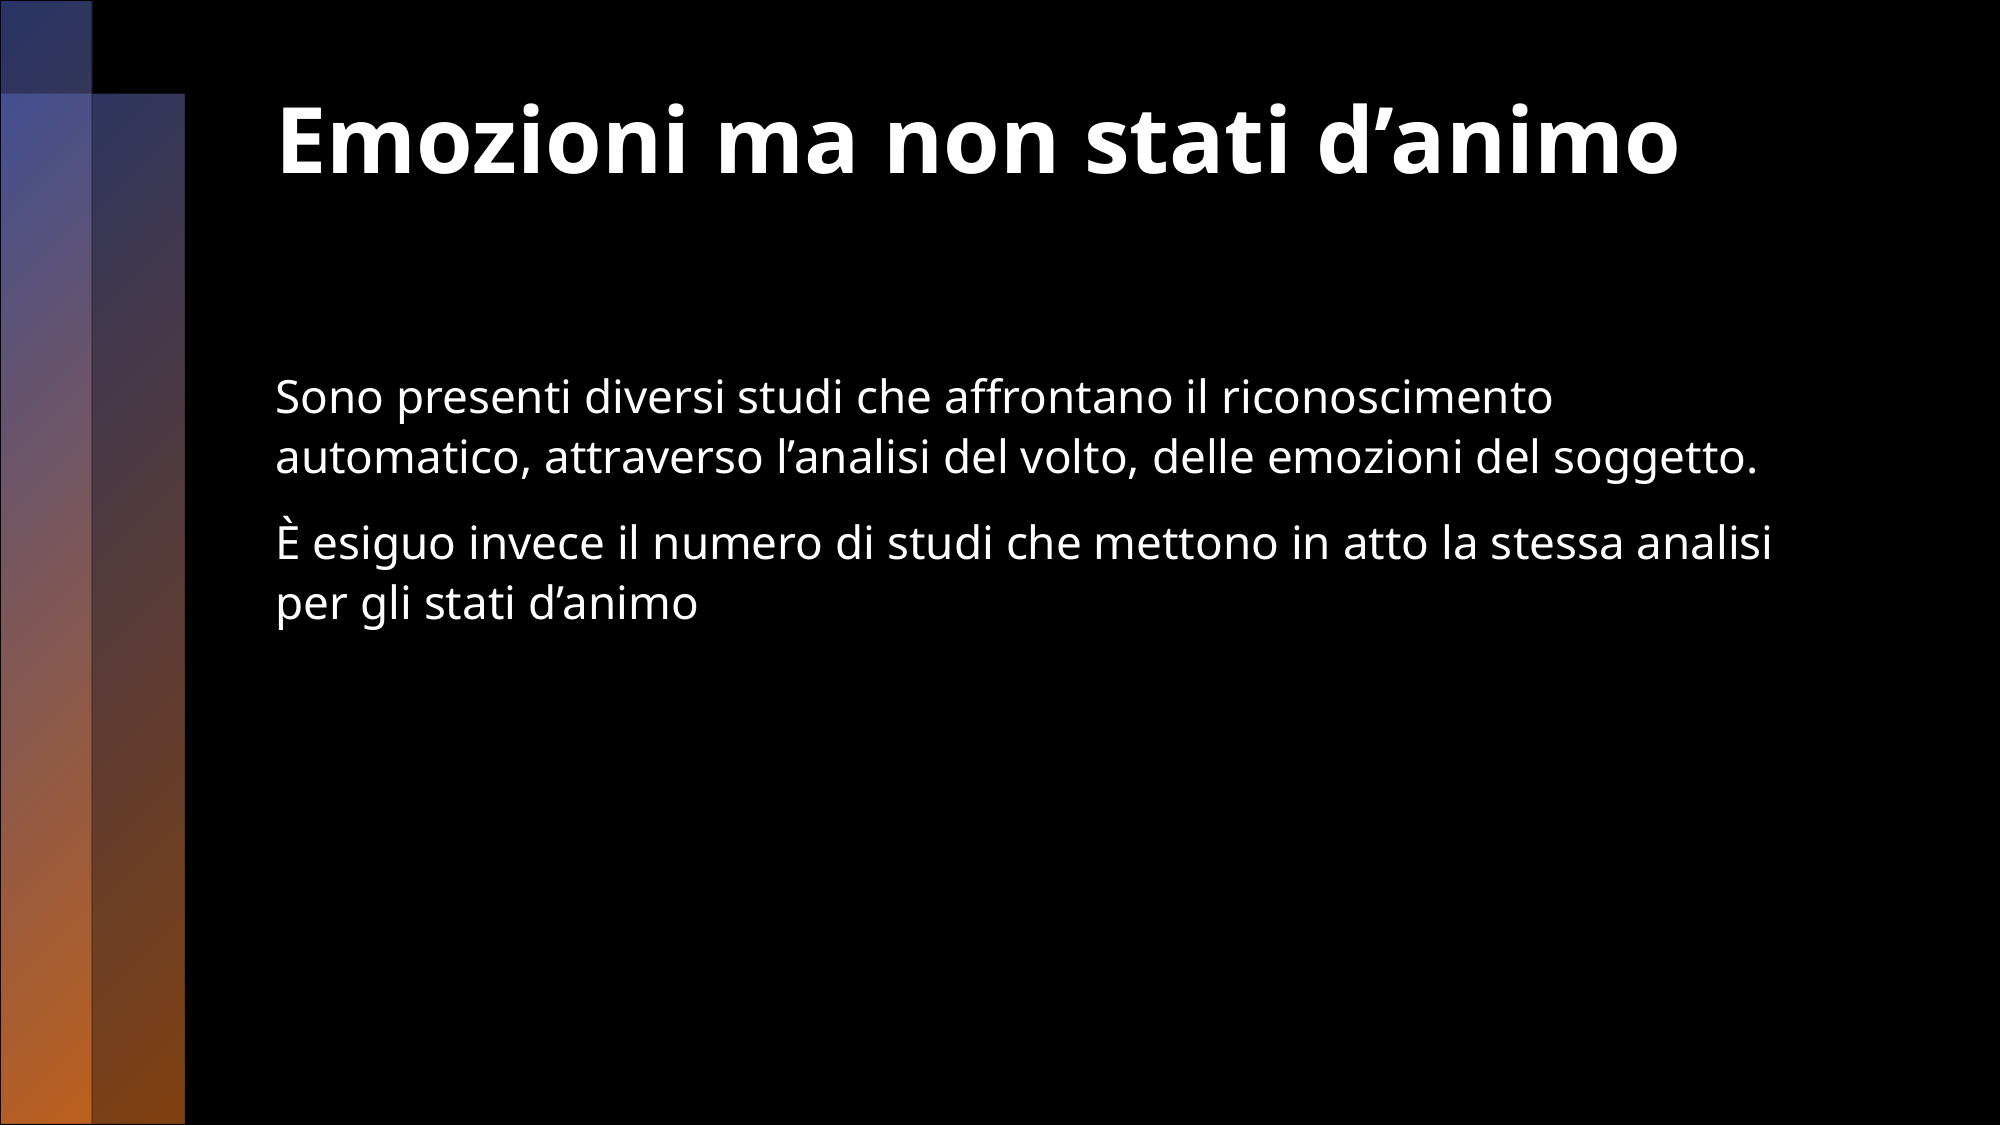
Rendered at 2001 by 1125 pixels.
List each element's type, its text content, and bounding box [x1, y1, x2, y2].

title Emozioni ma non stati d’animo [260, 74, 1817, 329]
list Sono presenti diversi studi che affrontano il riconoscimento automatico, attraverso l’analisi del volto, delle emozioni del soggetto. È esiguo invece il numero di studi che mettono in atto la stessa analisi per gli stati d’animo [260, 354, 1817, 999]
